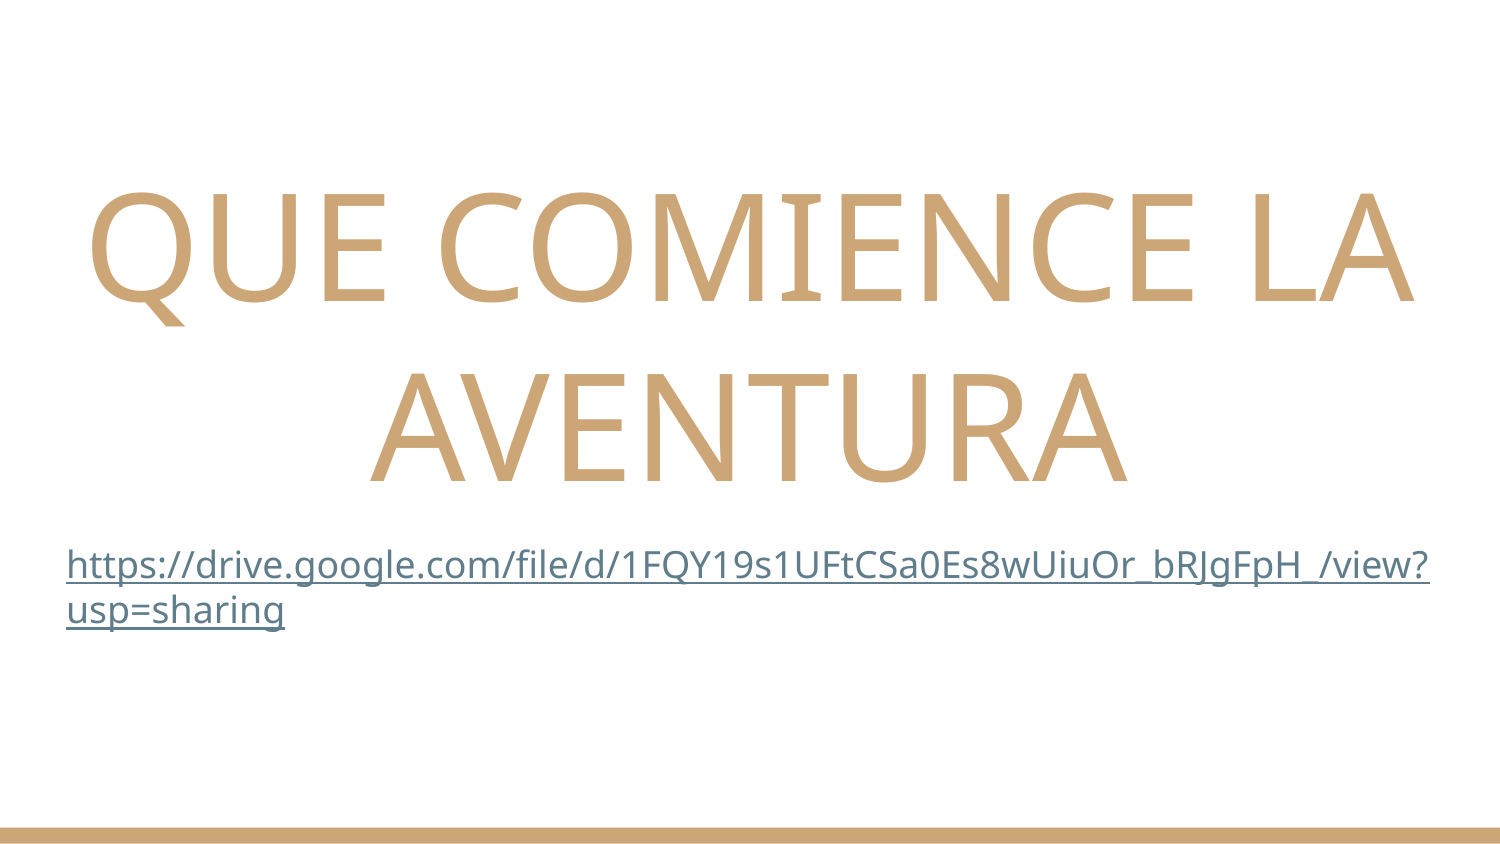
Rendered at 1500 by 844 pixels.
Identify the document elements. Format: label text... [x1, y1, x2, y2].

title QUE COMIENCE LA AVENTURA [51, 157, 1449, 507]
list https://drive.google.com/file/d/1FQY19s1UFtCSa0Es8wUiuOr_bRJgFpH_/view?usp=sharing [51, 518, 1449, 695]
